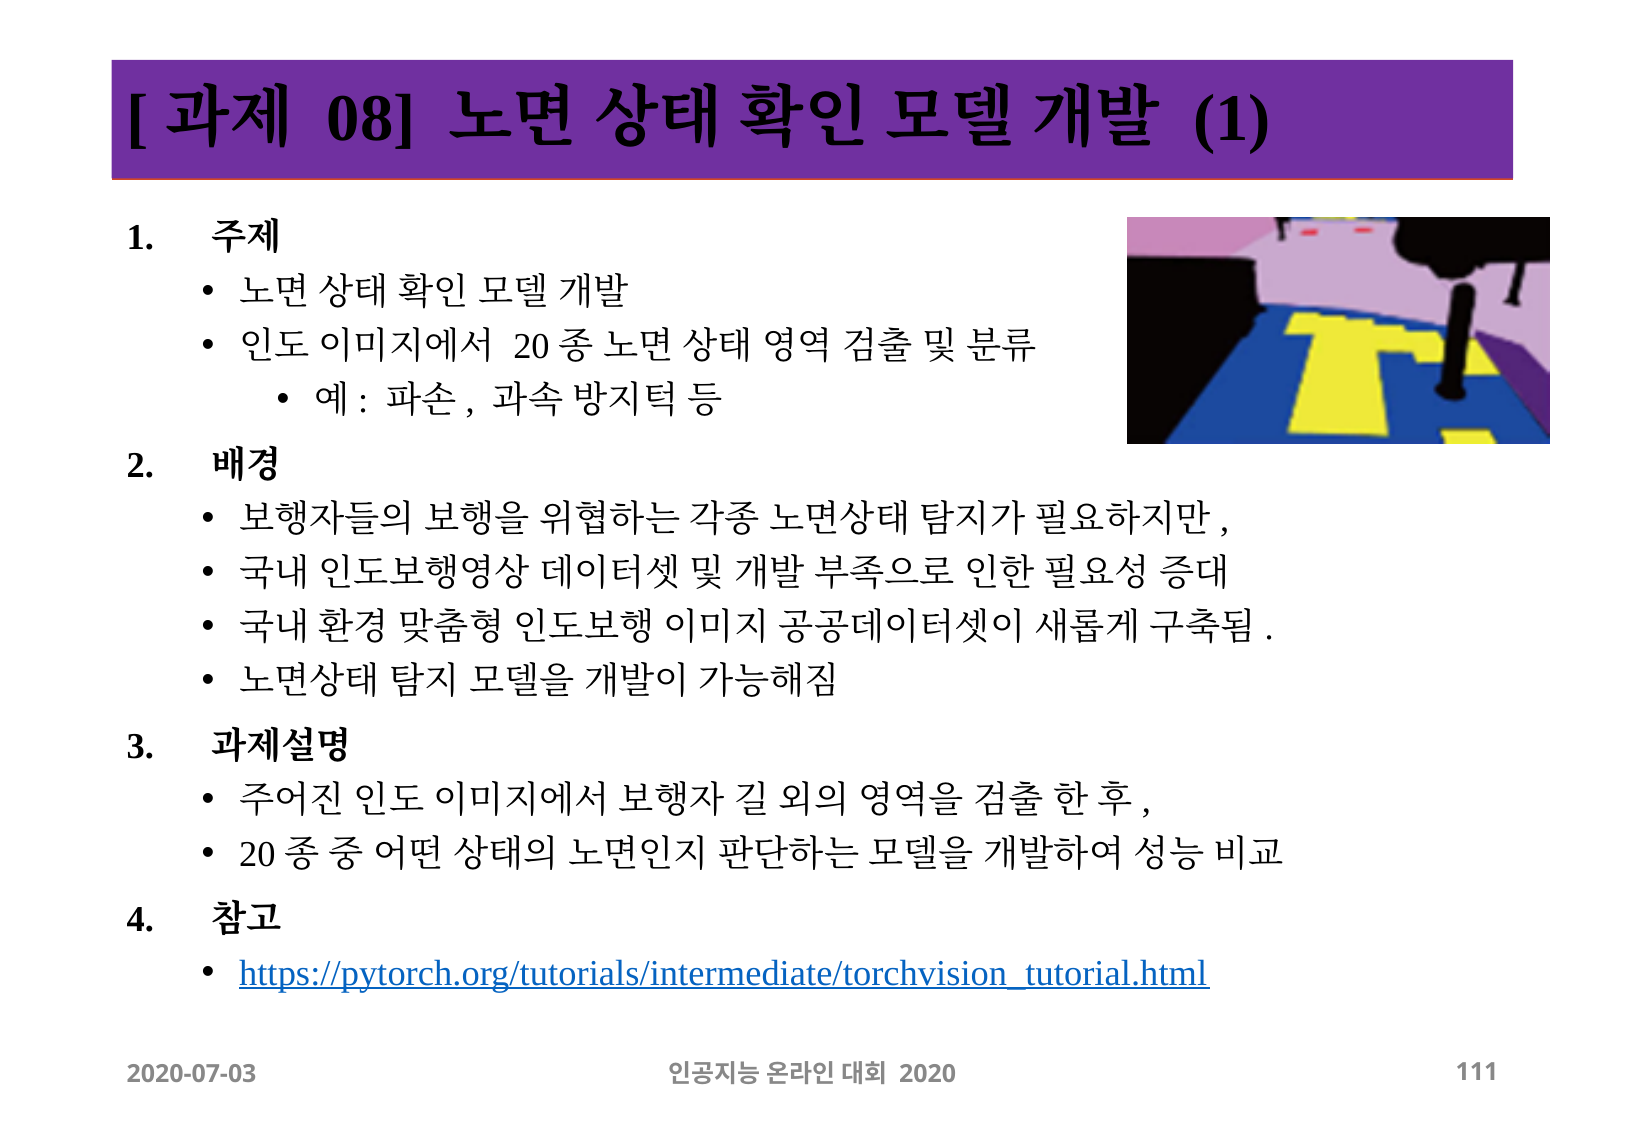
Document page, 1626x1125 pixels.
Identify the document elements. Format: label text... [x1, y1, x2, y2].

picture [1127, 217, 1550, 444]
list 주제 노면 상태 확인 모델 개발 인도 이미지에서 20종 노면 상태 영역 검출 및 분류 예: 파손, 과속 방지턱 등 배경 보행자들의 보행을 위협하는 각종 노면상태 탐지가 필요하지만, 국내 인도보행영상 데이터셋 및 개발 부족으로 인한 필요성 증대 국내 환경 맞춤형 인도보행 이미지 공공데이터셋이 새롭게 구축됨. 노면상태 탐지 모델을 개발이 가능해짐 과제설명 주어진 인도 이미지에서 보행자 길 외의 영역을 검출 한 후, 20종 중 어떤 상태의 노면인지 판단하는 모델을 개발하여 성능 비교 참고 https://pytorch.org/tutorials/intermediate/torchvision_tutorial.html [111, 205, 1379, 1054]
slide_number ‹#› [1433, 1042, 1514, 1103]
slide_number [111, 1042, 303, 1103]
footer 인공지능 온라인 대회 2020 [538, 1042, 1087, 1103]
title [과제 08] 노면 상태 확인 모델 개발 (1) [111, 59, 1514, 179]
